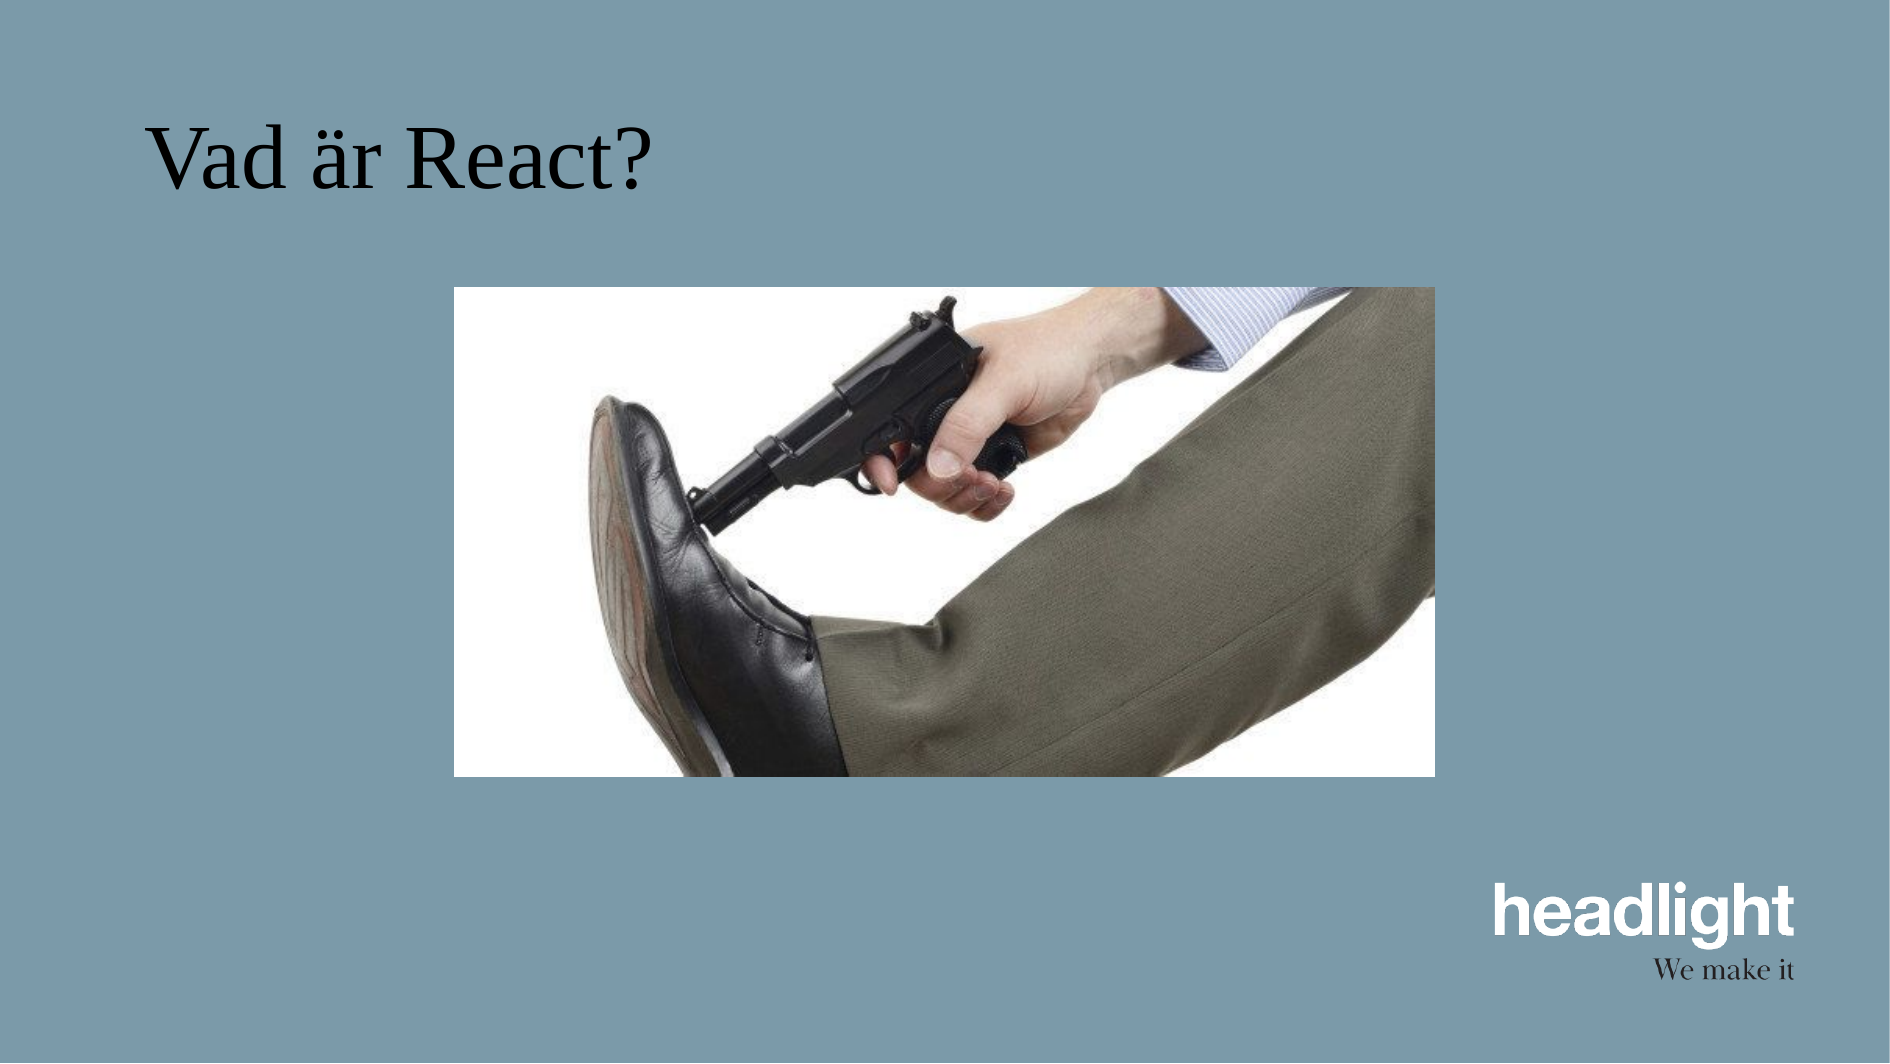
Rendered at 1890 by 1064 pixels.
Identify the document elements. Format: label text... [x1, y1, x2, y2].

title Vad är React? [129, 56, 1760, 263]
picture [454, 287, 1435, 777]
